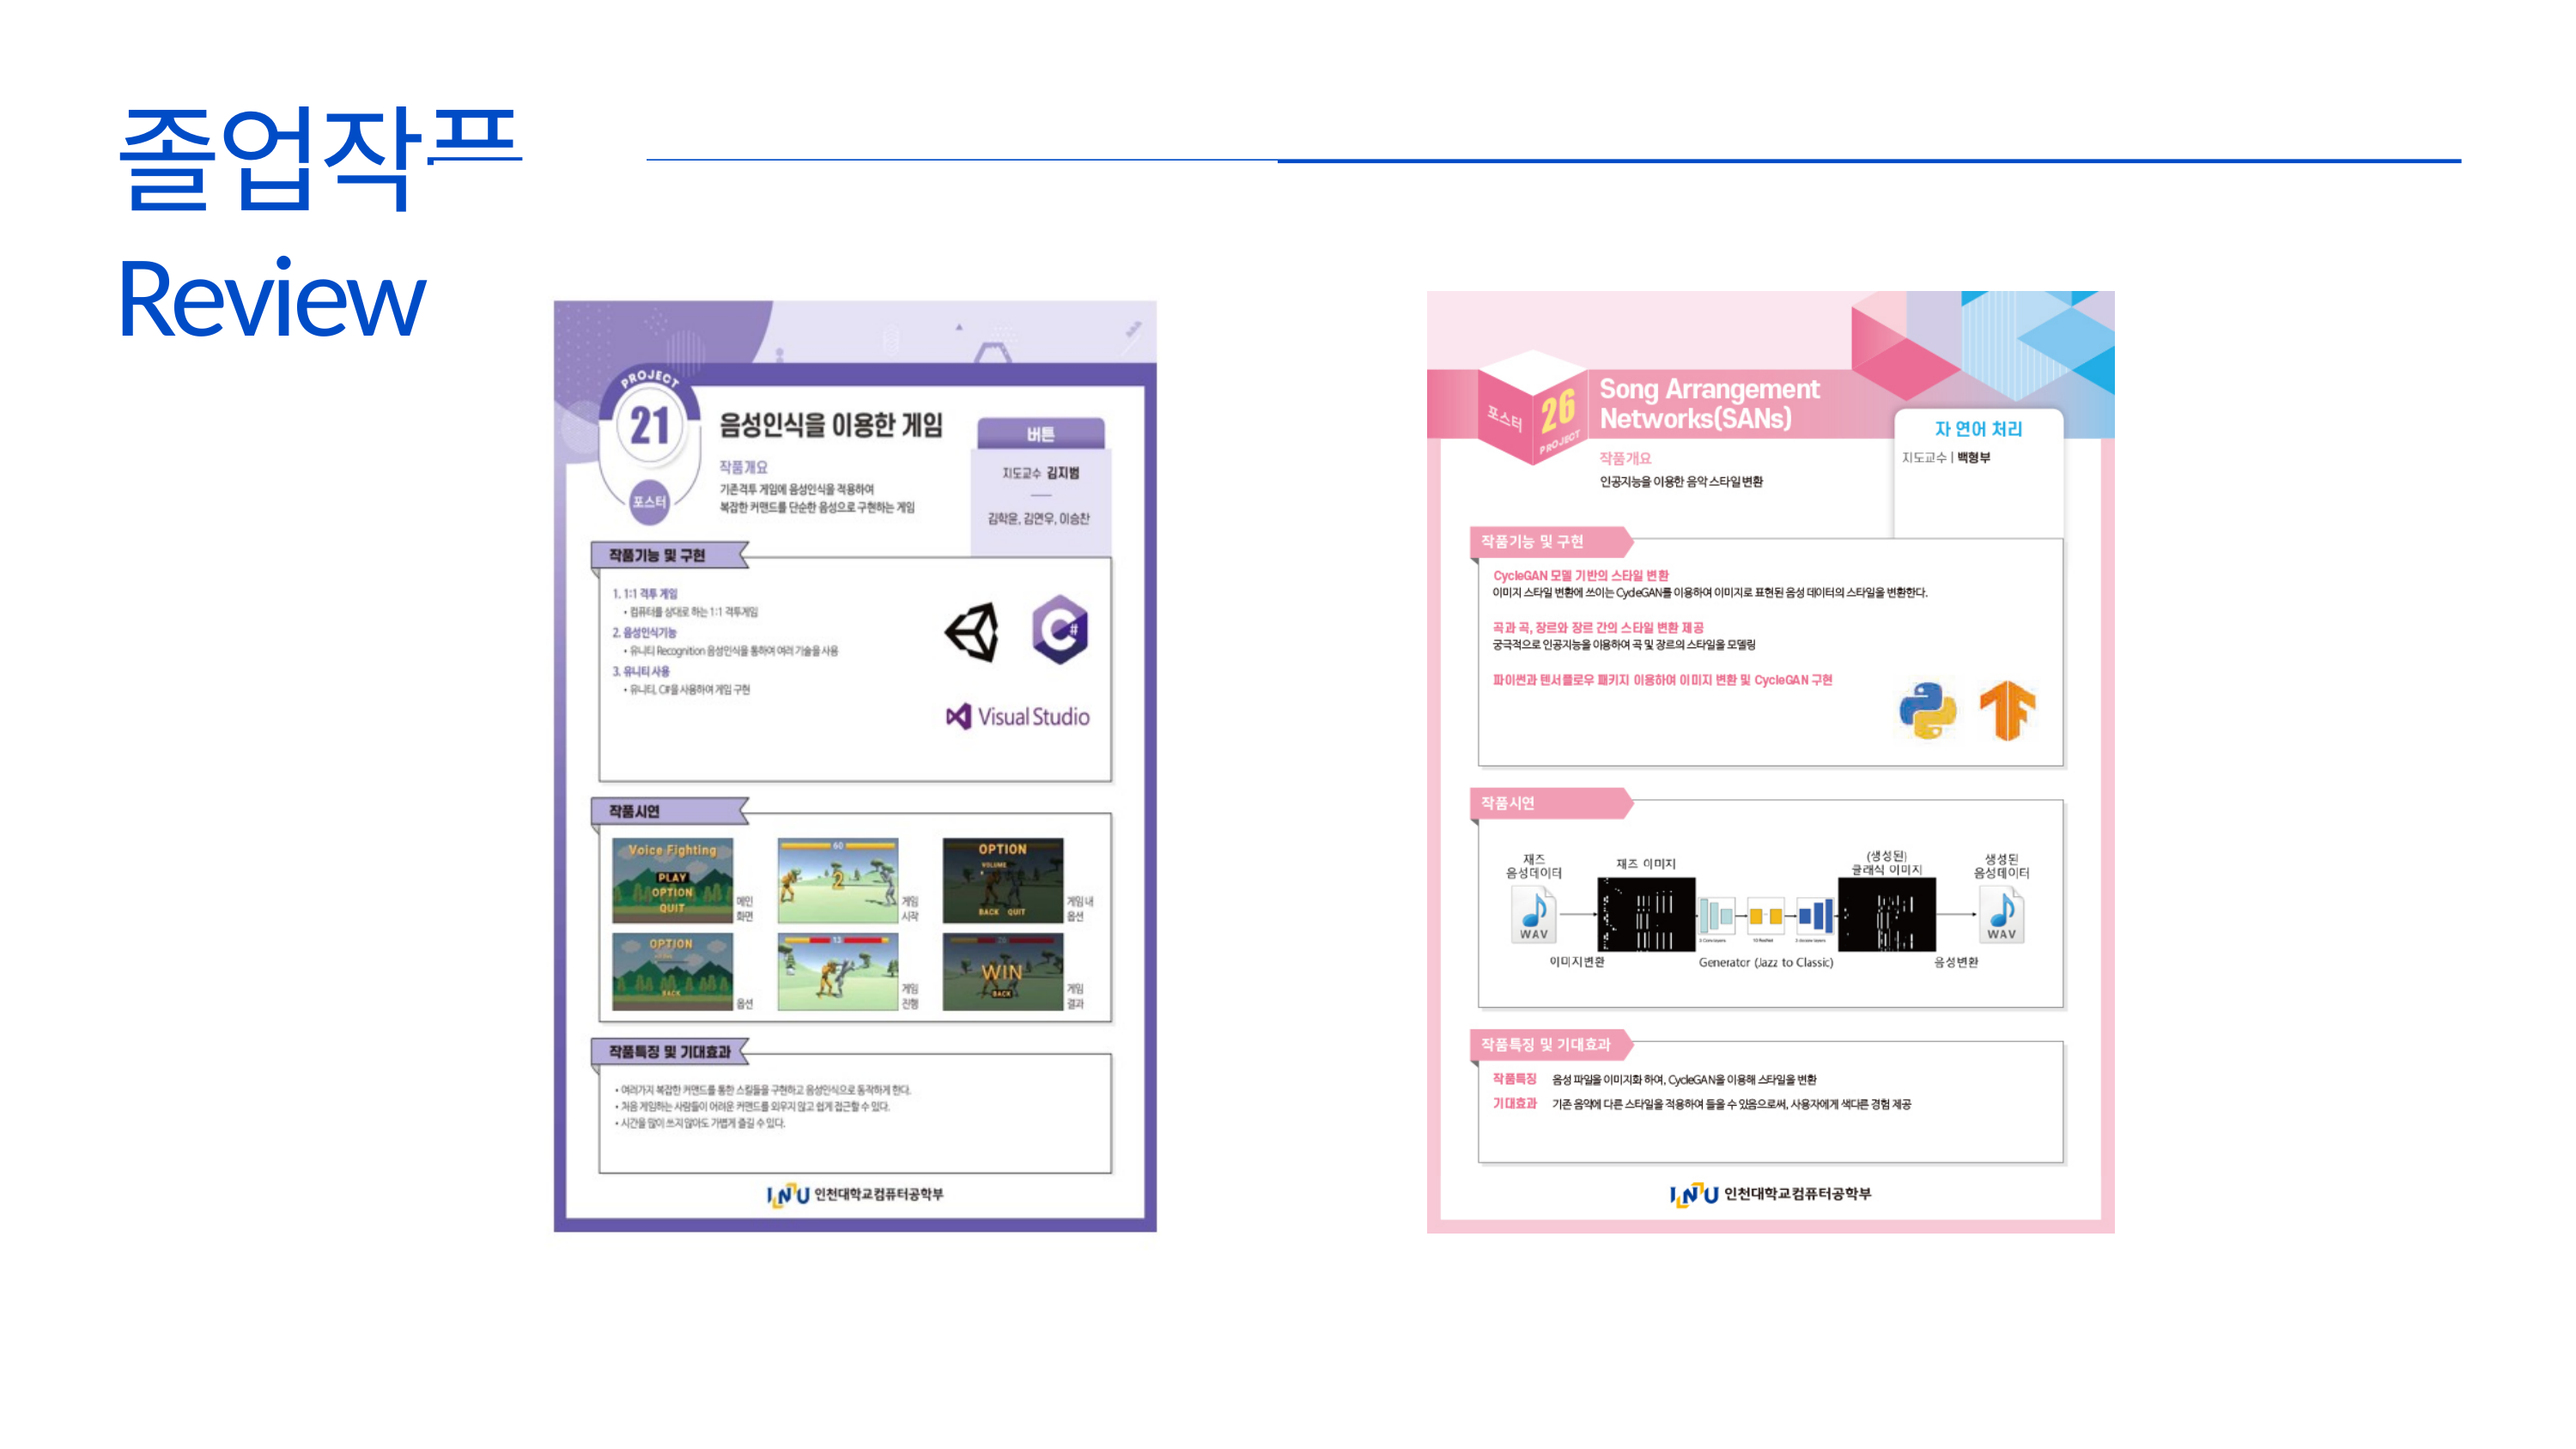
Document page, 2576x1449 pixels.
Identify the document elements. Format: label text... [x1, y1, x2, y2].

picture [434, 161, 1278, 1353]
text_box 졸업작품 Review [114, 92, 1508, 360]
picture [1427, 291, 2115, 1234]
